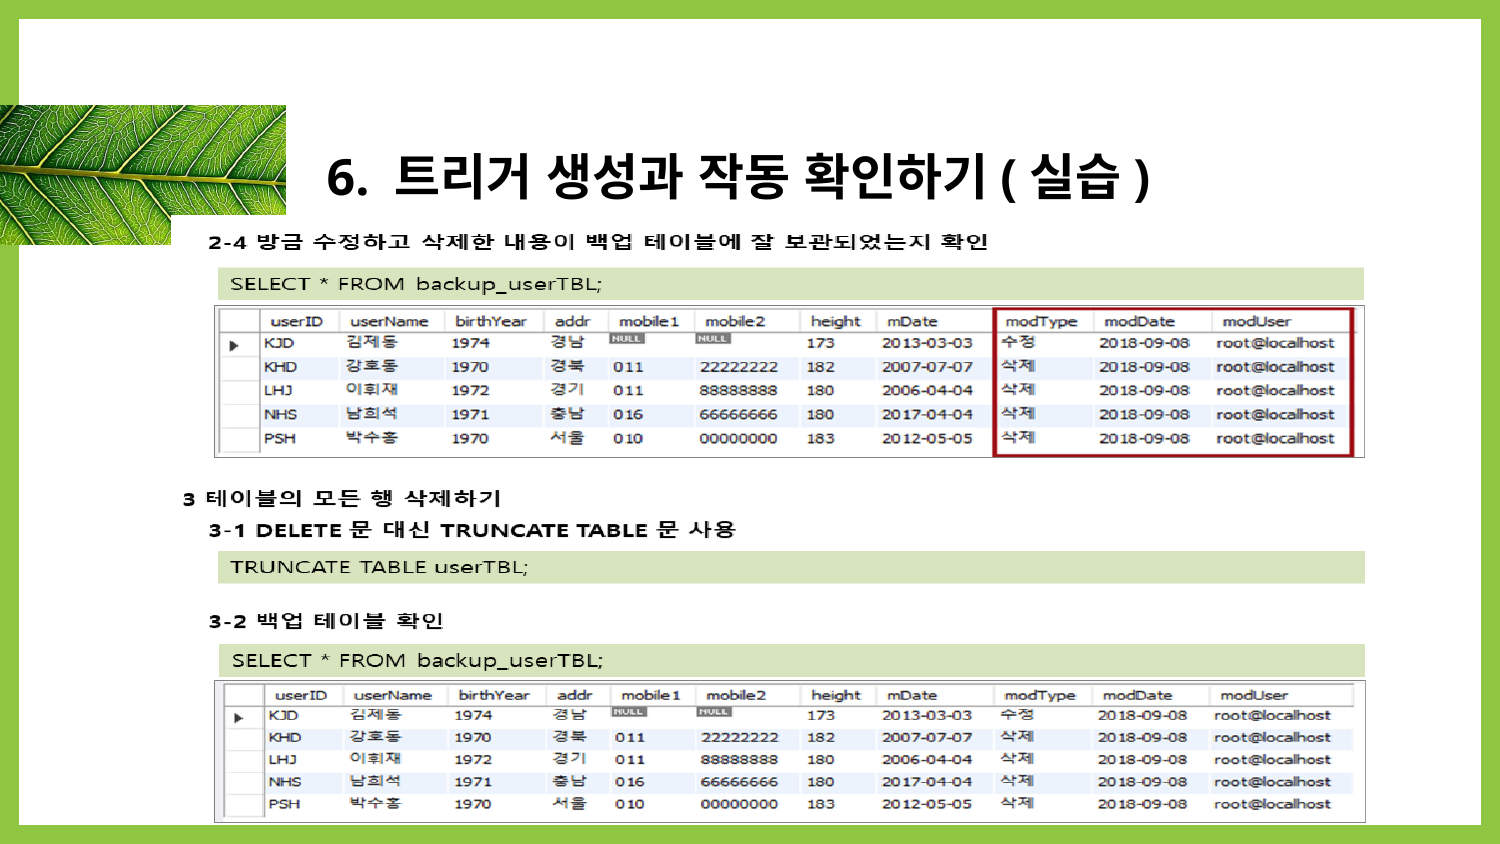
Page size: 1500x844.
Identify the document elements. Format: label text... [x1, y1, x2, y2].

picture [0, 105, 1399, 825]
title 6. 트리거 생성과 작동 확인하기(실습) [315, 97, 1363, 213]
